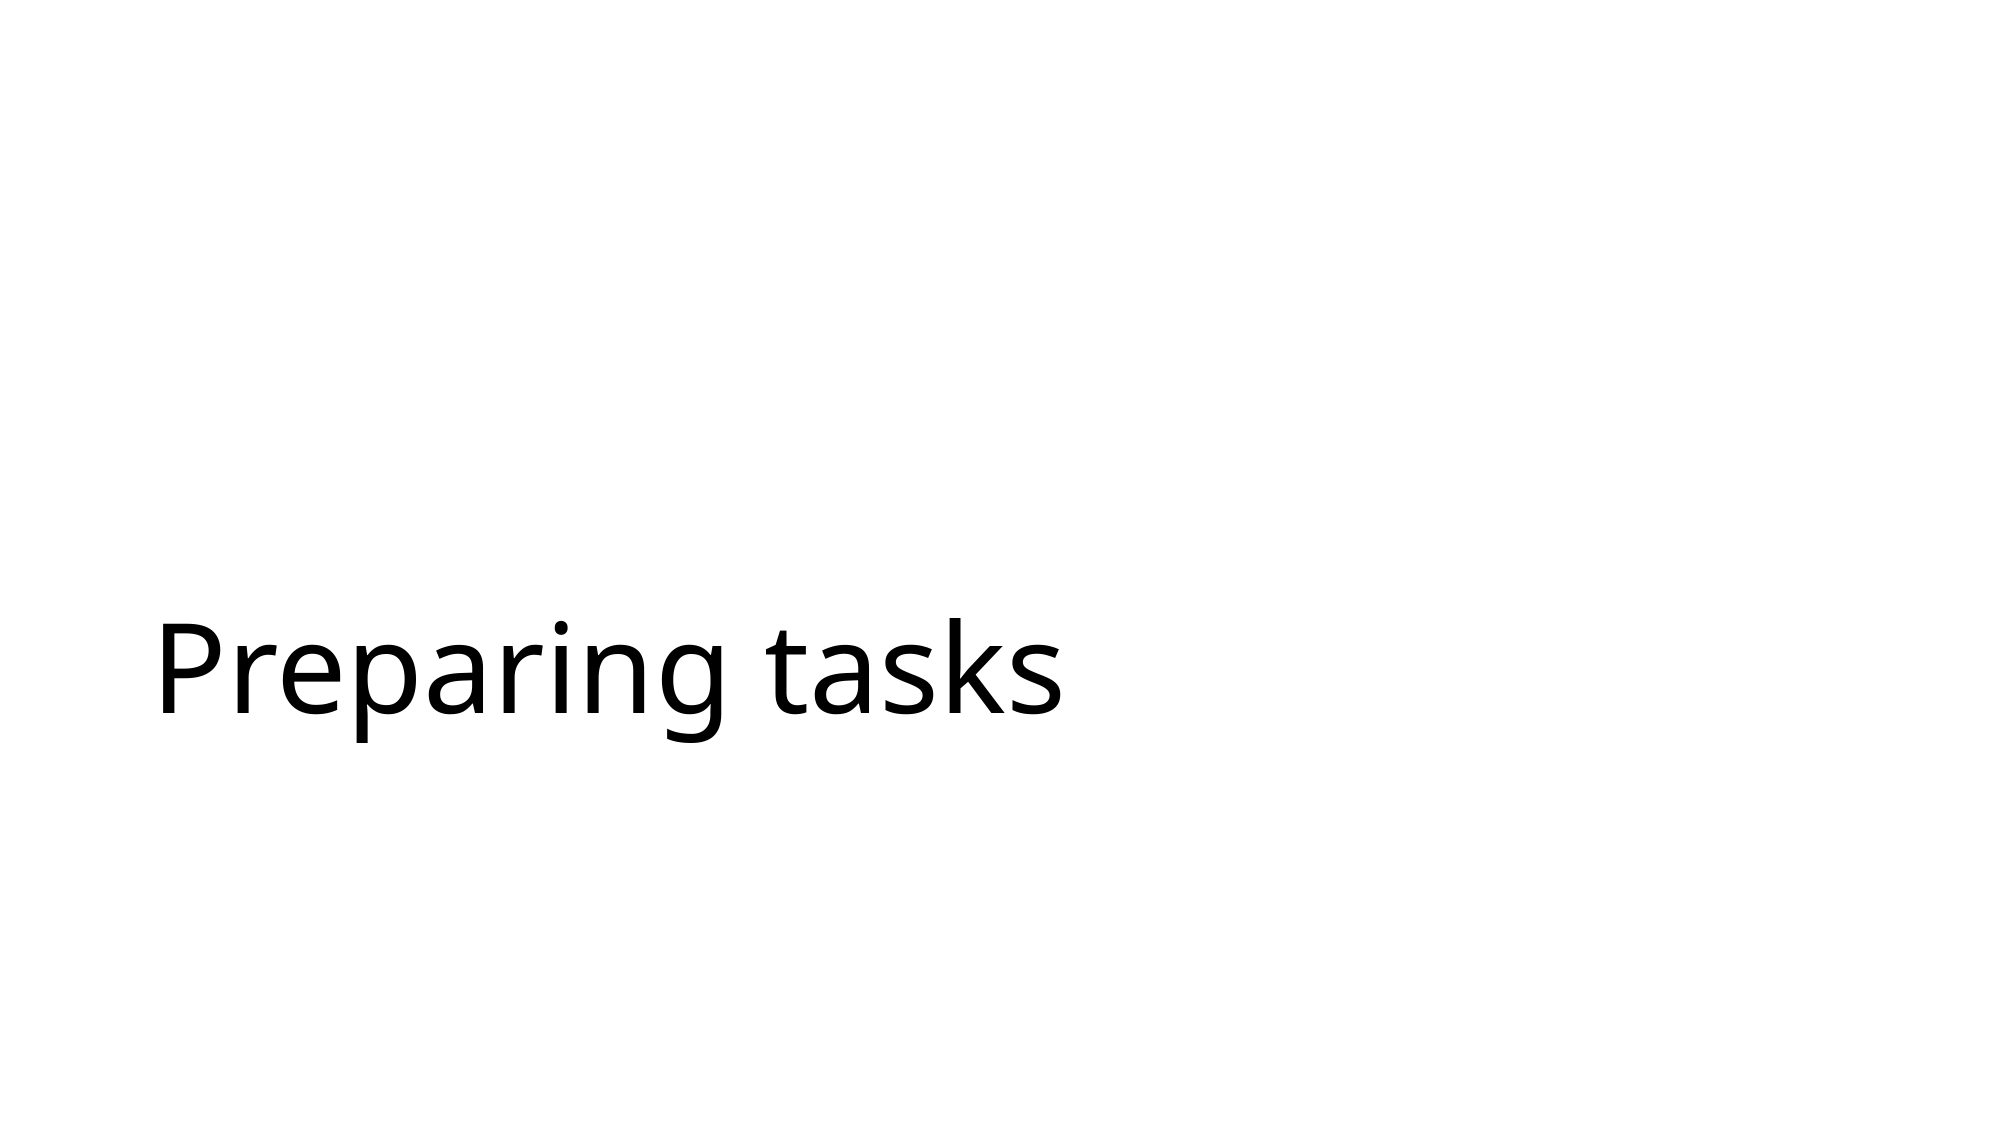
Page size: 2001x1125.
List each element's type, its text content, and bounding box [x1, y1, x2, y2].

title Preparing tasks [136, 280, 1862, 749]
